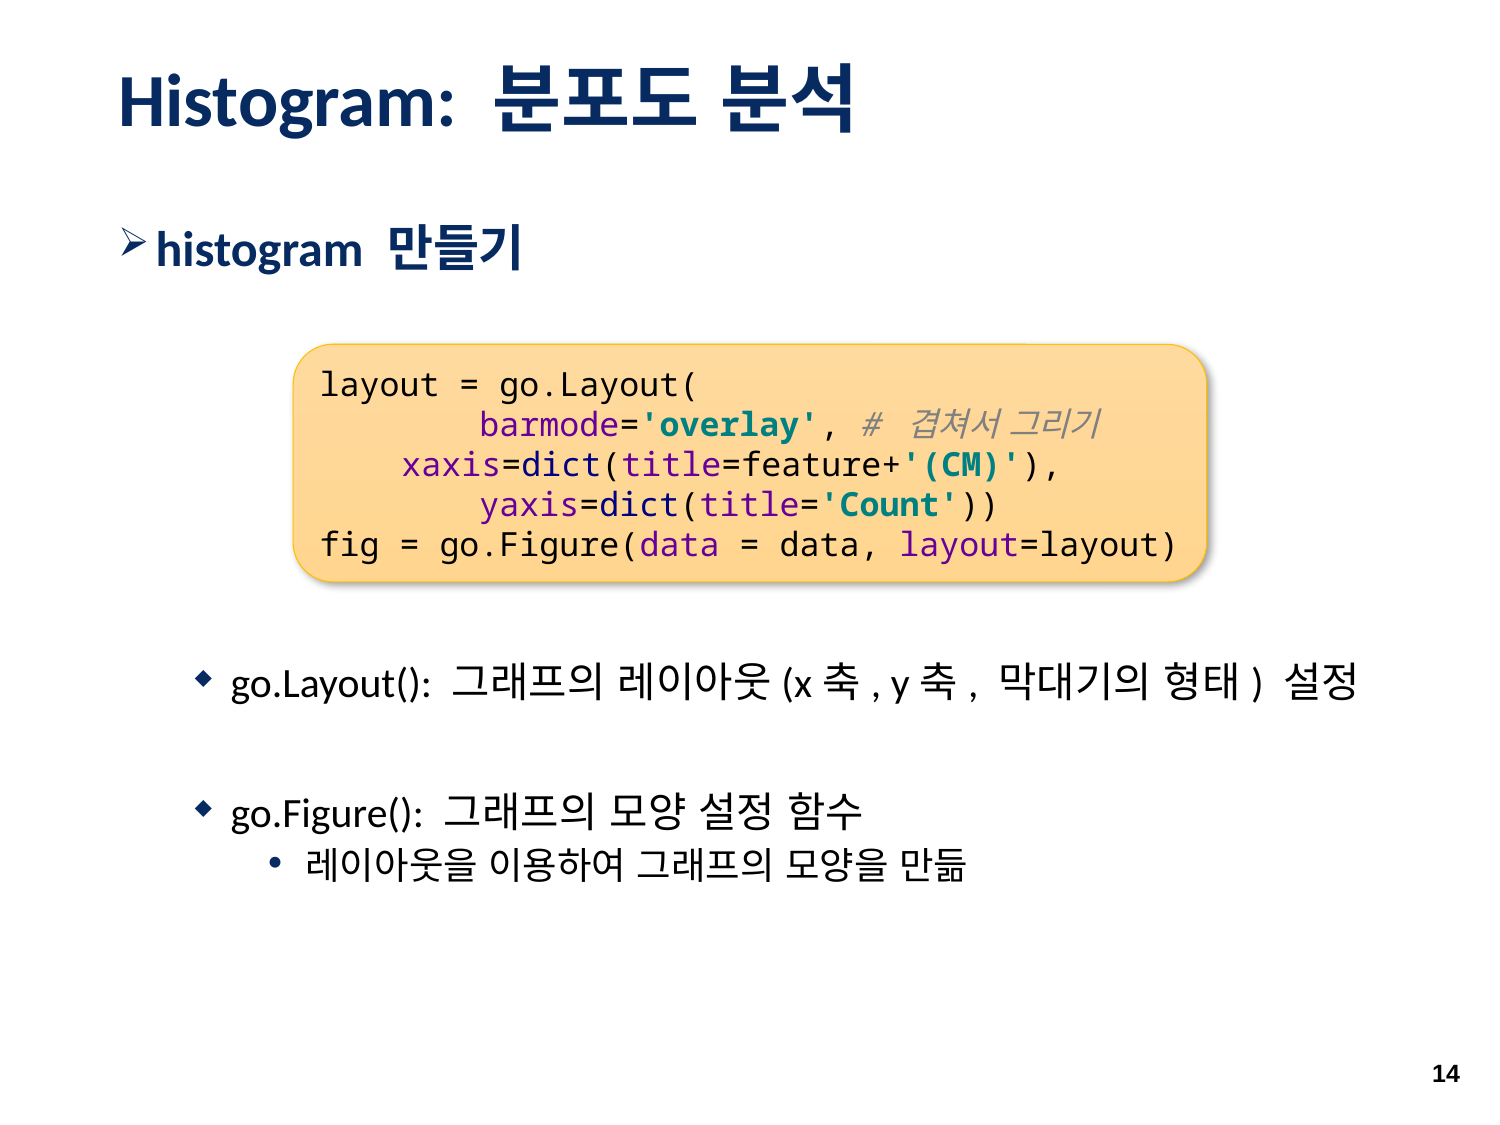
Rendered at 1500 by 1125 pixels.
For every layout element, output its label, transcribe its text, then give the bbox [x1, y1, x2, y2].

title Histogram: 분포도 분석 [103, 27, 1397, 179]
slide_number 14 [1396, 1042, 1475, 1103]
list histogram 만들기 go.Layout(): 그래프의 레이아웃(x축, y축, 막대기의 형태) 설정 go.Figure(): 그래프의 모양 설정 함수 레이아웃을 이용하여 그래프의 모양을 만듦 [103, 215, 1397, 1032]
text_box layout = go.Layout( barmode='overlay', # 겹쳐서 그리기 xaxis=dict(title=feature+'(CM)'), yaxis=dict(title='Count')) fig = go.Figure(data = data, layout=layout) [292, 343, 1208, 583]
